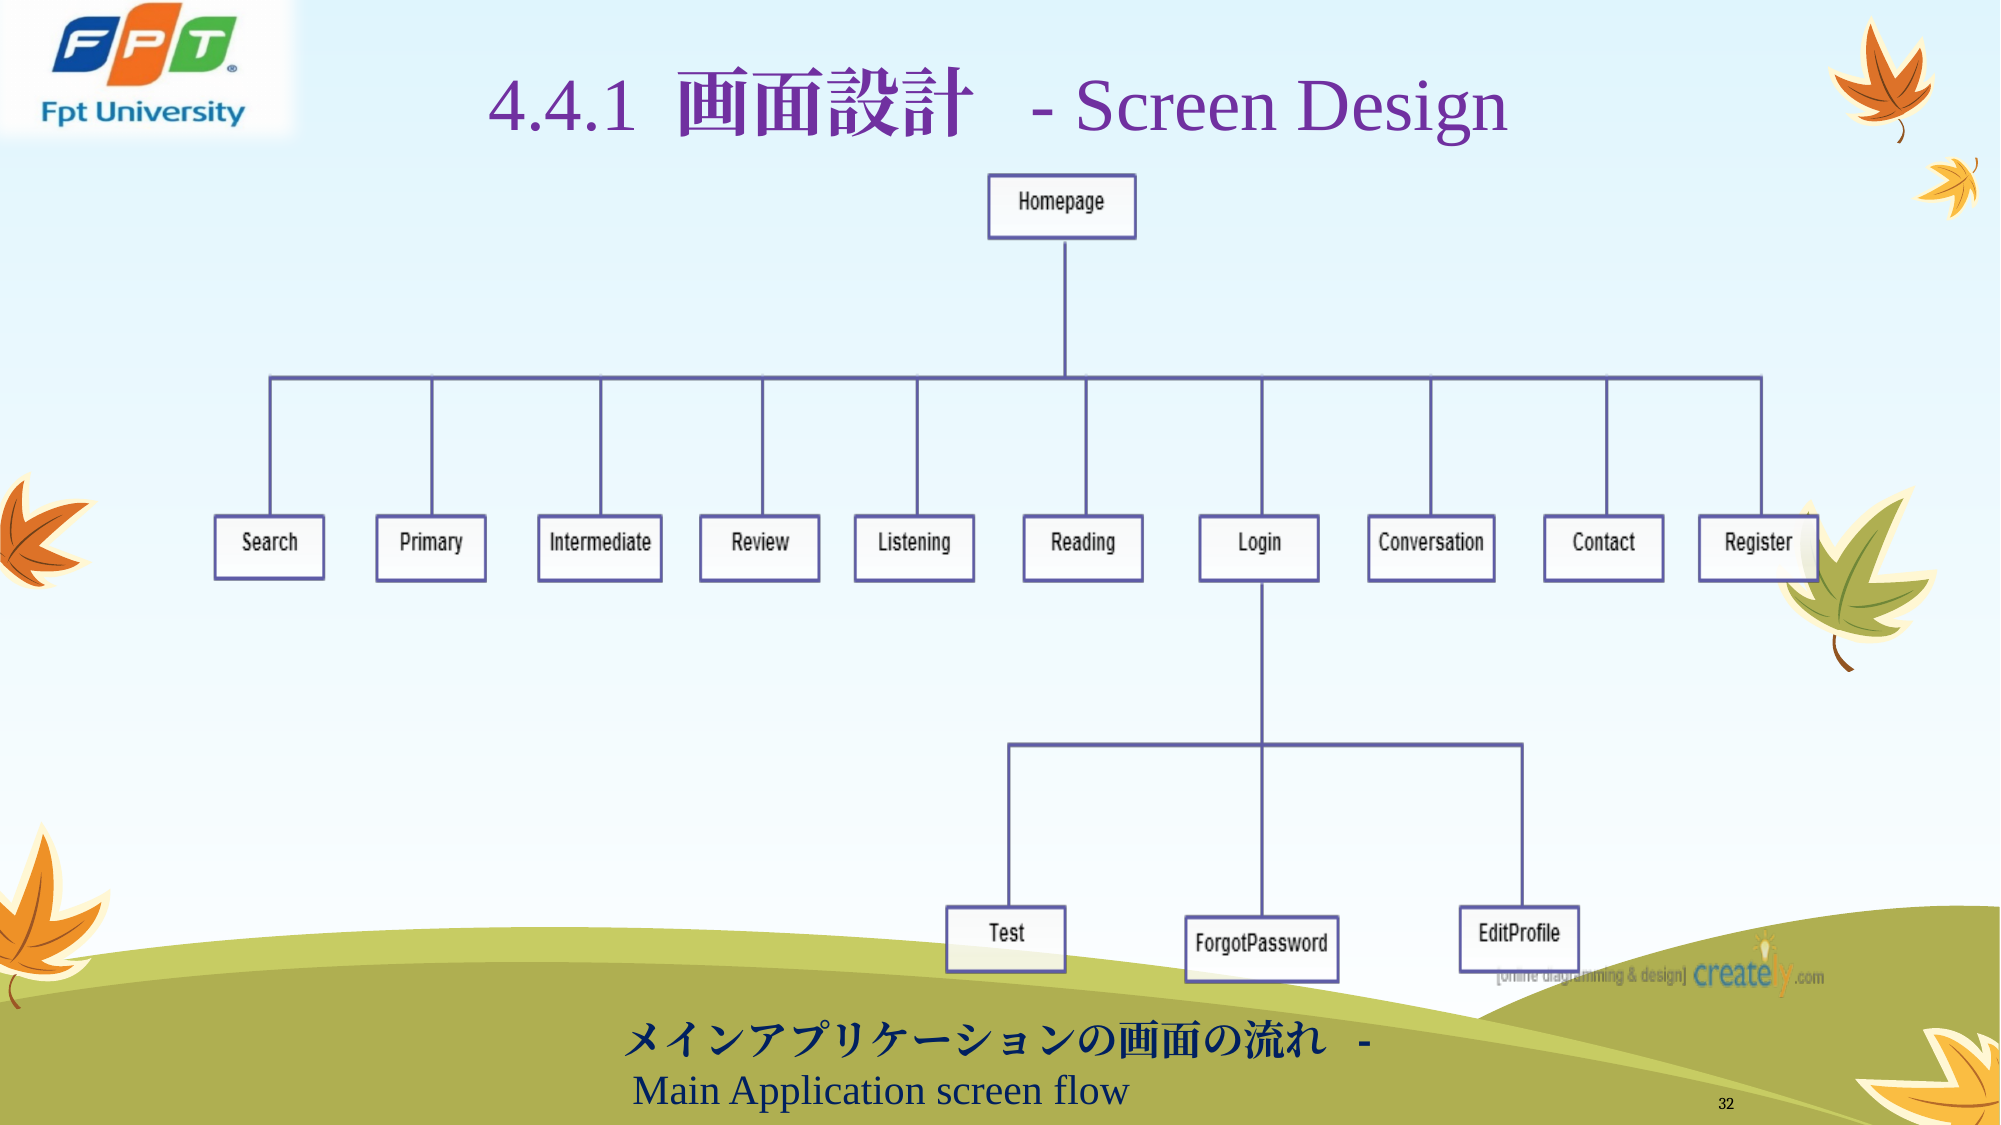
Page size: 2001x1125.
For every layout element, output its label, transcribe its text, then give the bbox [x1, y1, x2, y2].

title 4.4.1 画面設計 - Screen Design [312, 12, 1749, 154]
slide_number 32 [1644, 1083, 1750, 1122]
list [200, 154, 1832, 1006]
text_box メインアプリケーションの画面の流れ - Main Application screen flow [607, 1006, 1490, 1121]
picture [0, 0, 312, 155]
